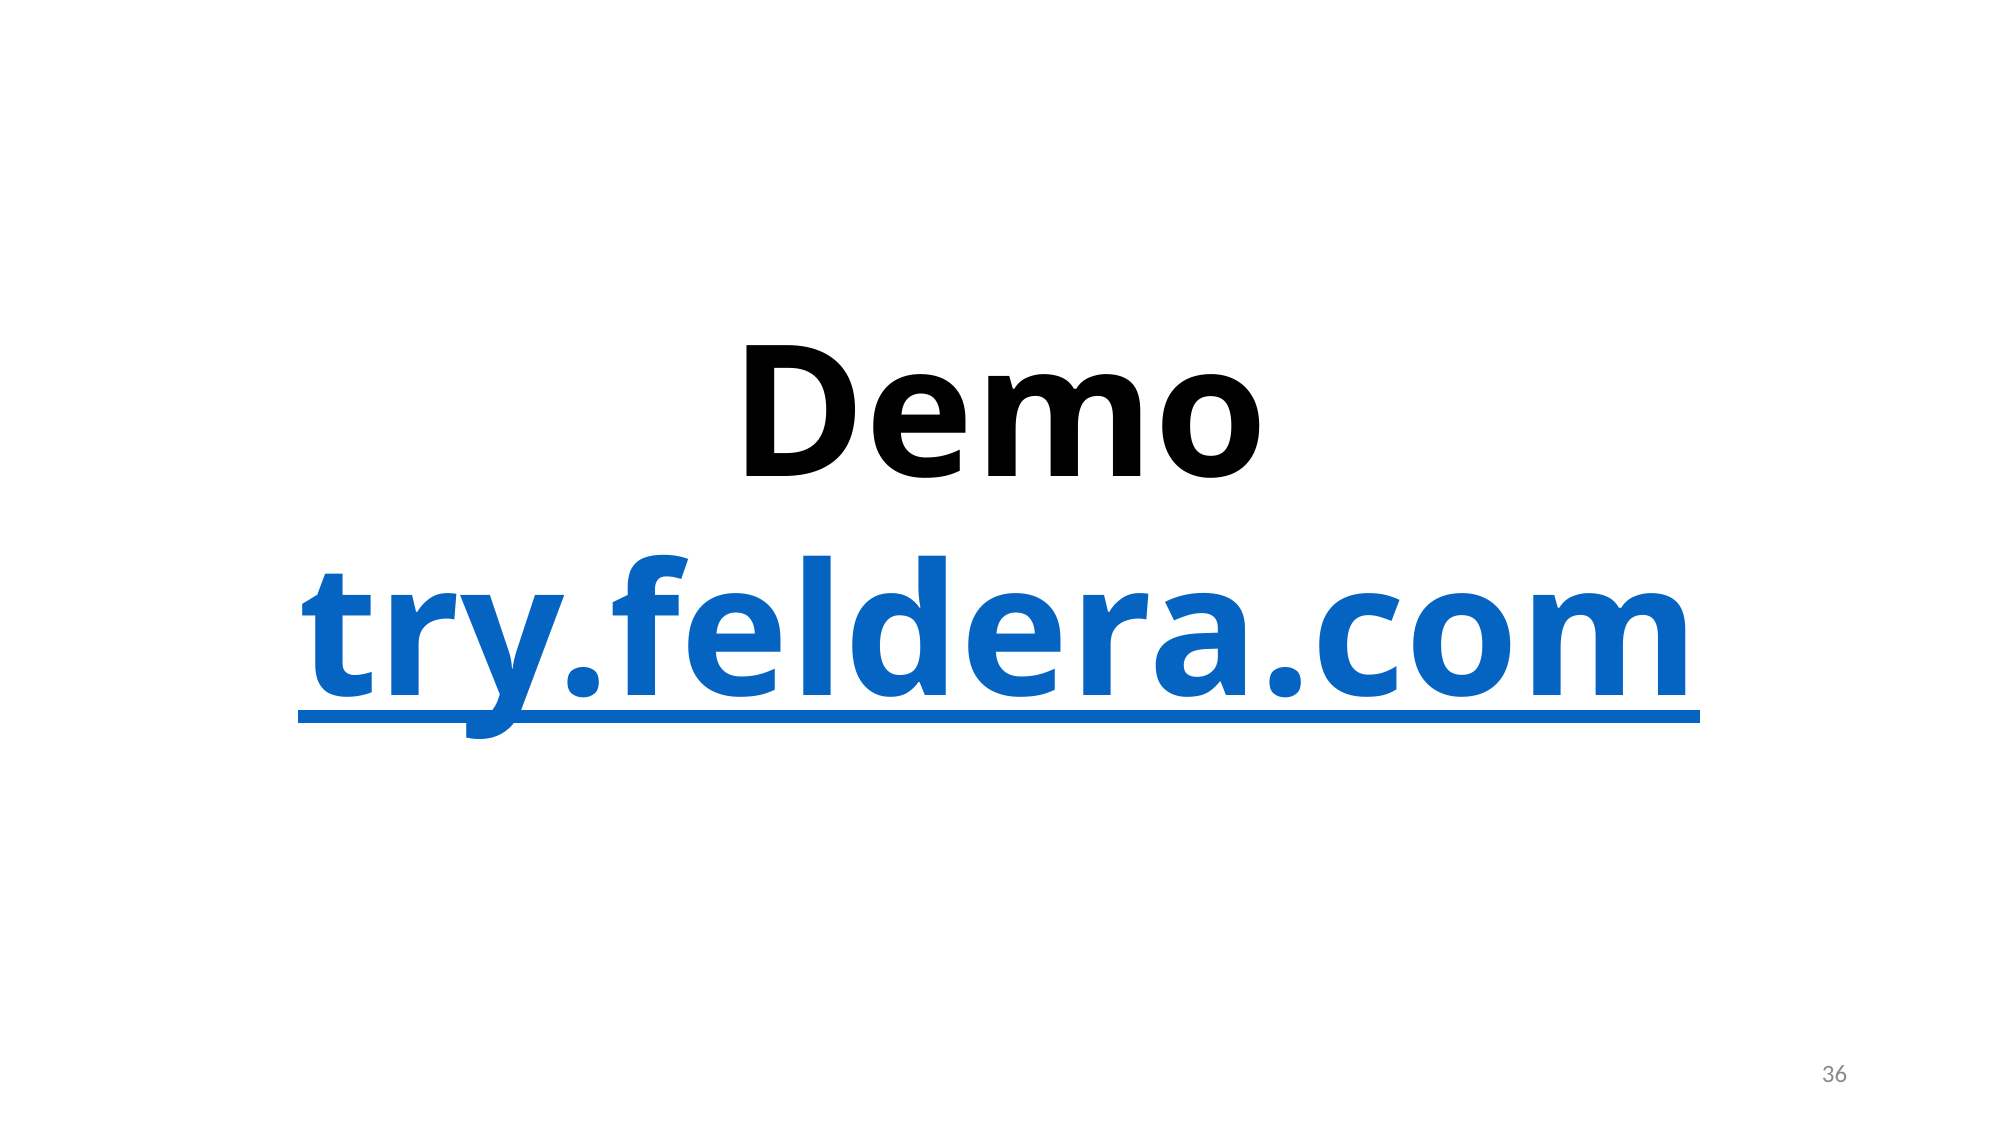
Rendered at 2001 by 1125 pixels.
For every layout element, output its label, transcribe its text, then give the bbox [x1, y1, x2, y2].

slide_number 36 [1412, 1042, 1863, 1103]
title Demo try.feldera.com [136, 280, 1862, 749]
